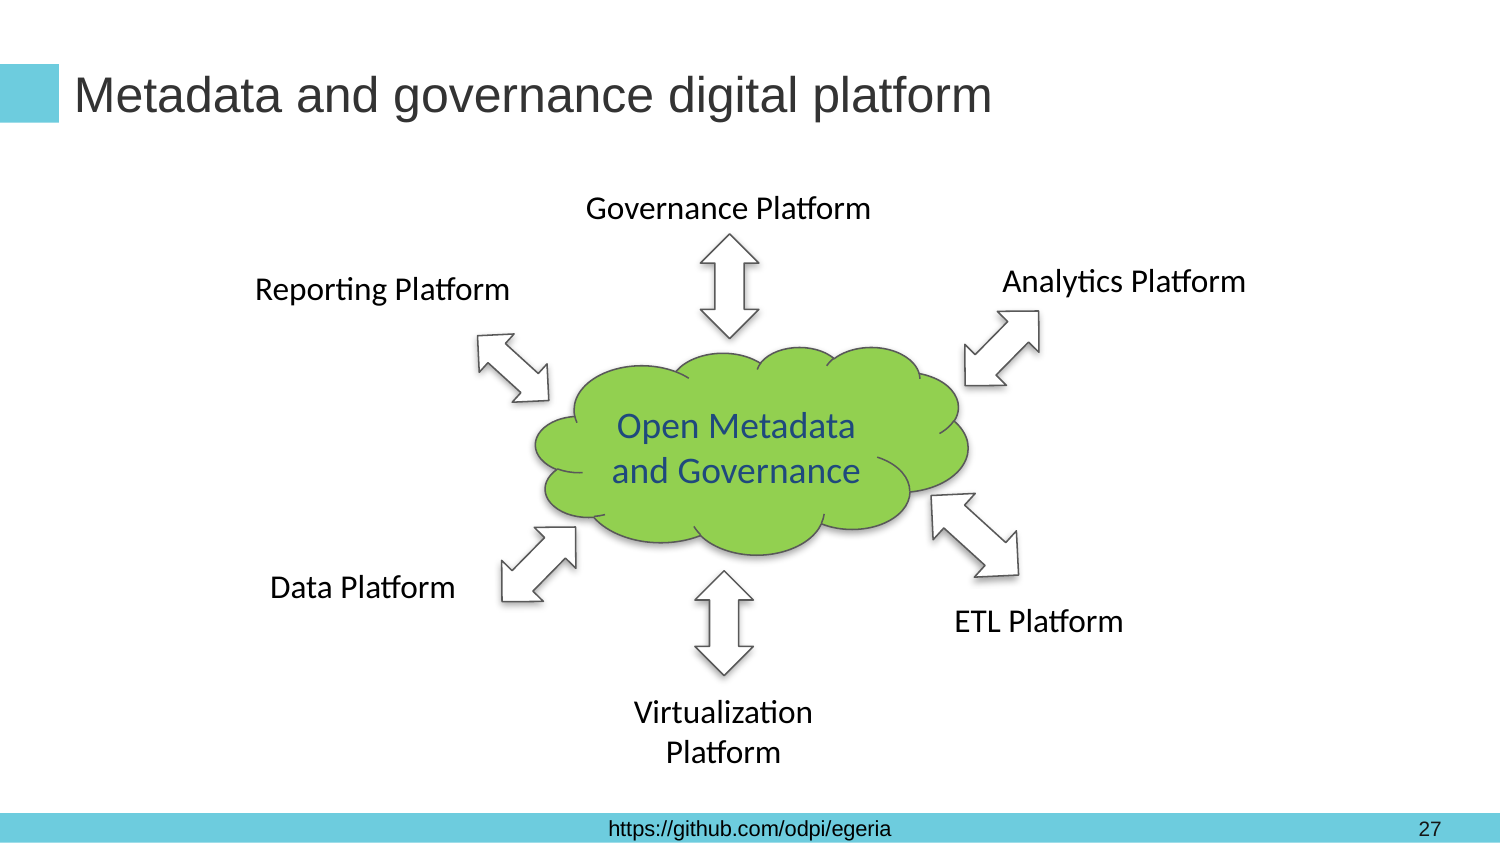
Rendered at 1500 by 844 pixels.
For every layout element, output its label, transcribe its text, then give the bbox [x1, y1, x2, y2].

text_box Open Metadata and Governance [534, 346, 969, 557]
title Metadata and governance digital platform [58, 47, 1449, 141]
text_box Governance Platform [567, 178, 890, 234]
text_box Data Platform [255, 557, 488, 613]
text_box [930, 492, 1020, 578]
text_box [500, 526, 577, 603]
text_box [476, 333, 550, 403]
text_box [964, 310, 1040, 387]
text_box [694, 570, 755, 677]
text_box Virtualization Platform [562, 683, 885, 778]
text_box Reporting Platform [240, 259, 541, 314]
slide_number 27 [1403, 813, 1494, 843]
text_box [699, 234, 760, 340]
text_box ETL Platform [939, 592, 1262, 647]
text_box Analytics Platform [987, 251, 1310, 307]
